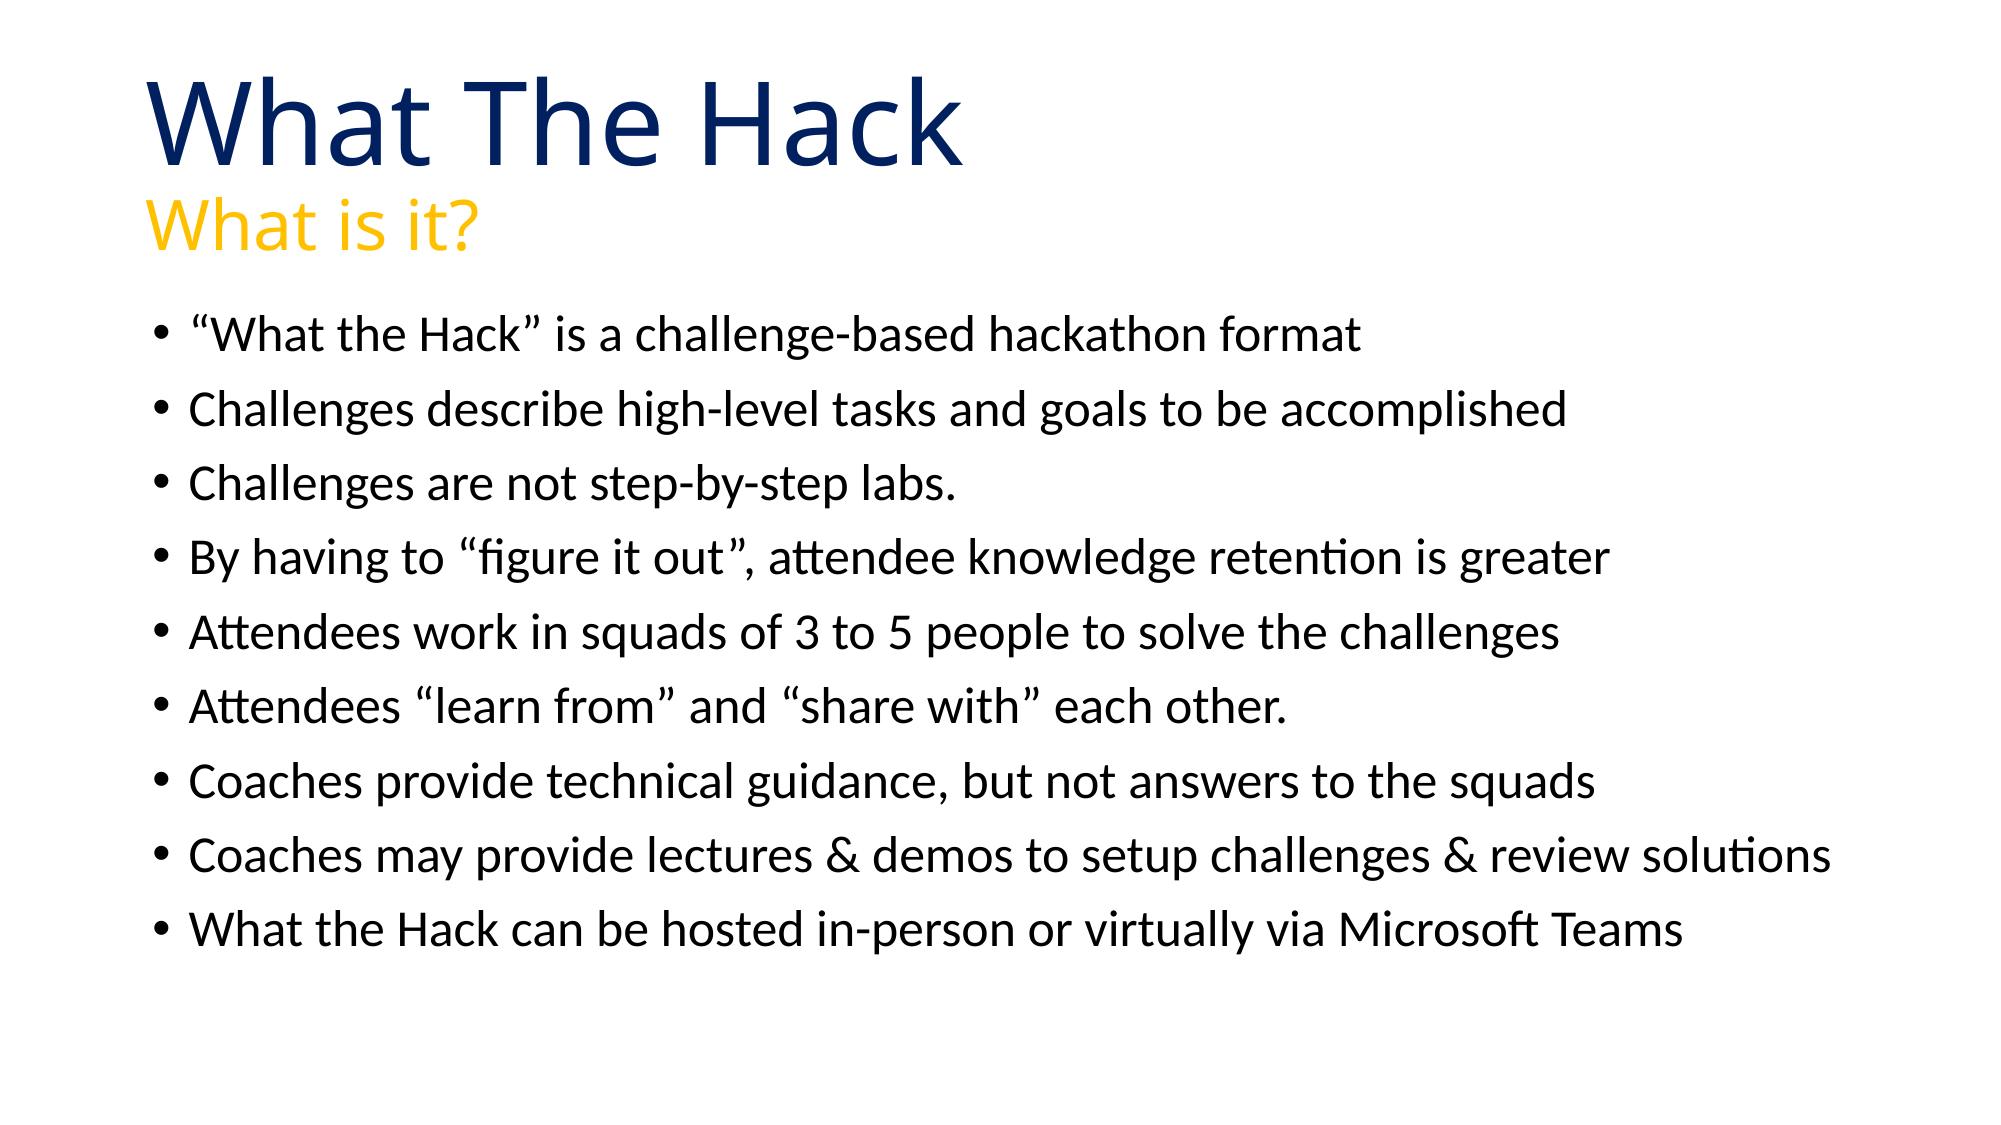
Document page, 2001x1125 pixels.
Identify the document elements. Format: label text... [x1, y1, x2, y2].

text_box What The Hack What is it? [130, 56, 1856, 274]
list “What the Hack” is a challenge-based hackathon format Challenges describe high-level tasks and goals to be accomplished Challenges are not step-by-step labs. By having to “figure it out”, attendee knowledge retention is greater Attendees work in squads of 3 to 5 people to solve the challenges Attendees “learn from” and “share with” each other. Coaches provide technical guidance, but not answers to the squads Coaches may provide lectures & demos to setup challenges & review solutions What the Hack can be hosted in-person or virtually via Microsoft Teams [137, 299, 1863, 1014]
